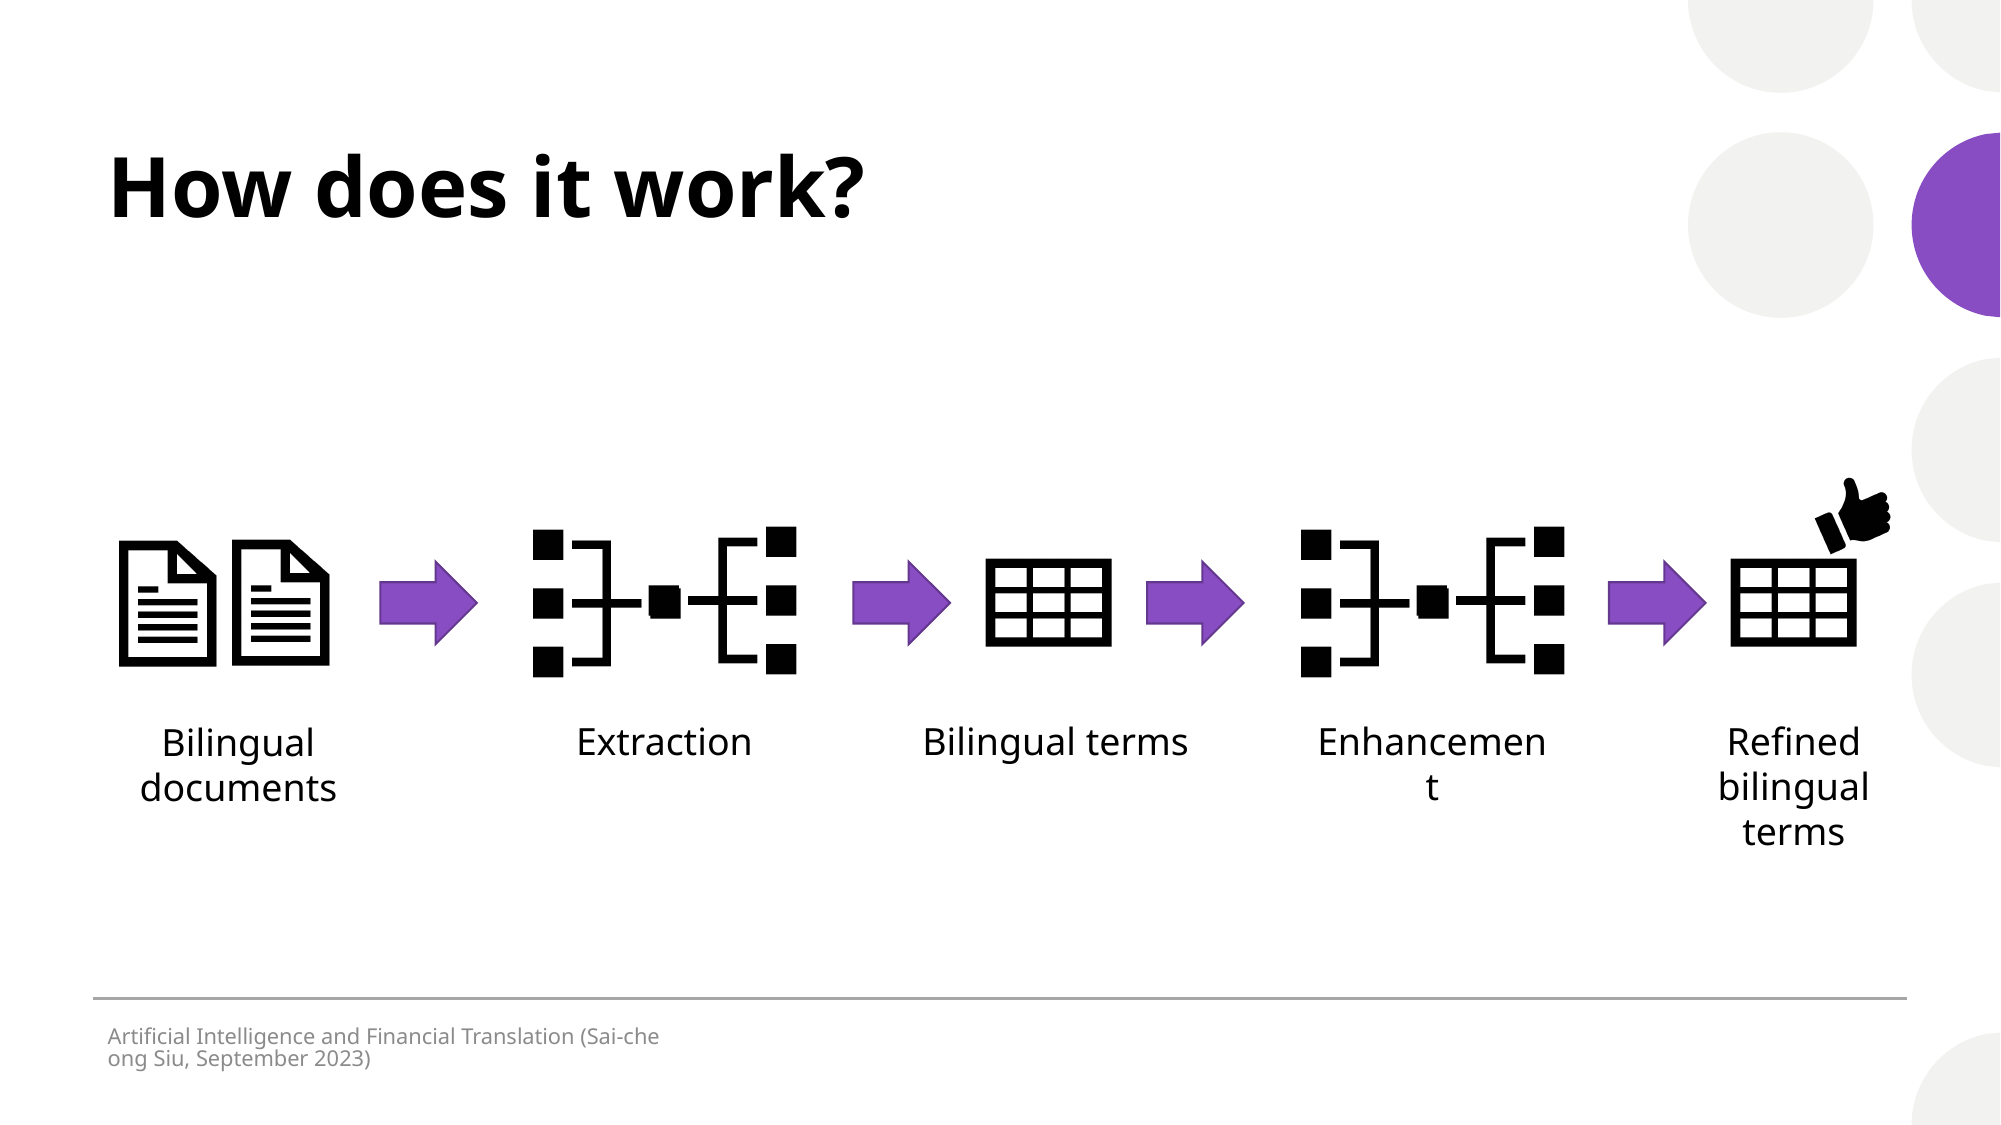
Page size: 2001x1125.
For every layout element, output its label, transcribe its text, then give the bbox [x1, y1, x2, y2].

text_box Enhancement [1296, 711, 1569, 816]
text_box [1146, 559, 1246, 647]
picture [501, 494, 828, 711]
picture [1718, 453, 1911, 678]
text_box [852, 559, 952, 647]
text_box [1607, 559, 1708, 647]
text_box Refined bilingual terms [1674, 710, 1914, 861]
title How does it work? [92, 126, 1297, 335]
footer Artificial Intelligence and Financial Translation (Sai-cheong Siu, September 2023) [92, 1007, 685, 1068]
text_box [379, 559, 479, 647]
picture [92, 527, 356, 679]
text_box Bilingual terms [907, 710, 1204, 771]
text_box Extraction [561, 711, 768, 771]
picture [1269, 494, 1596, 711]
picture [973, 527, 1124, 678]
text_box Bilingual documents [119, 711, 358, 816]
